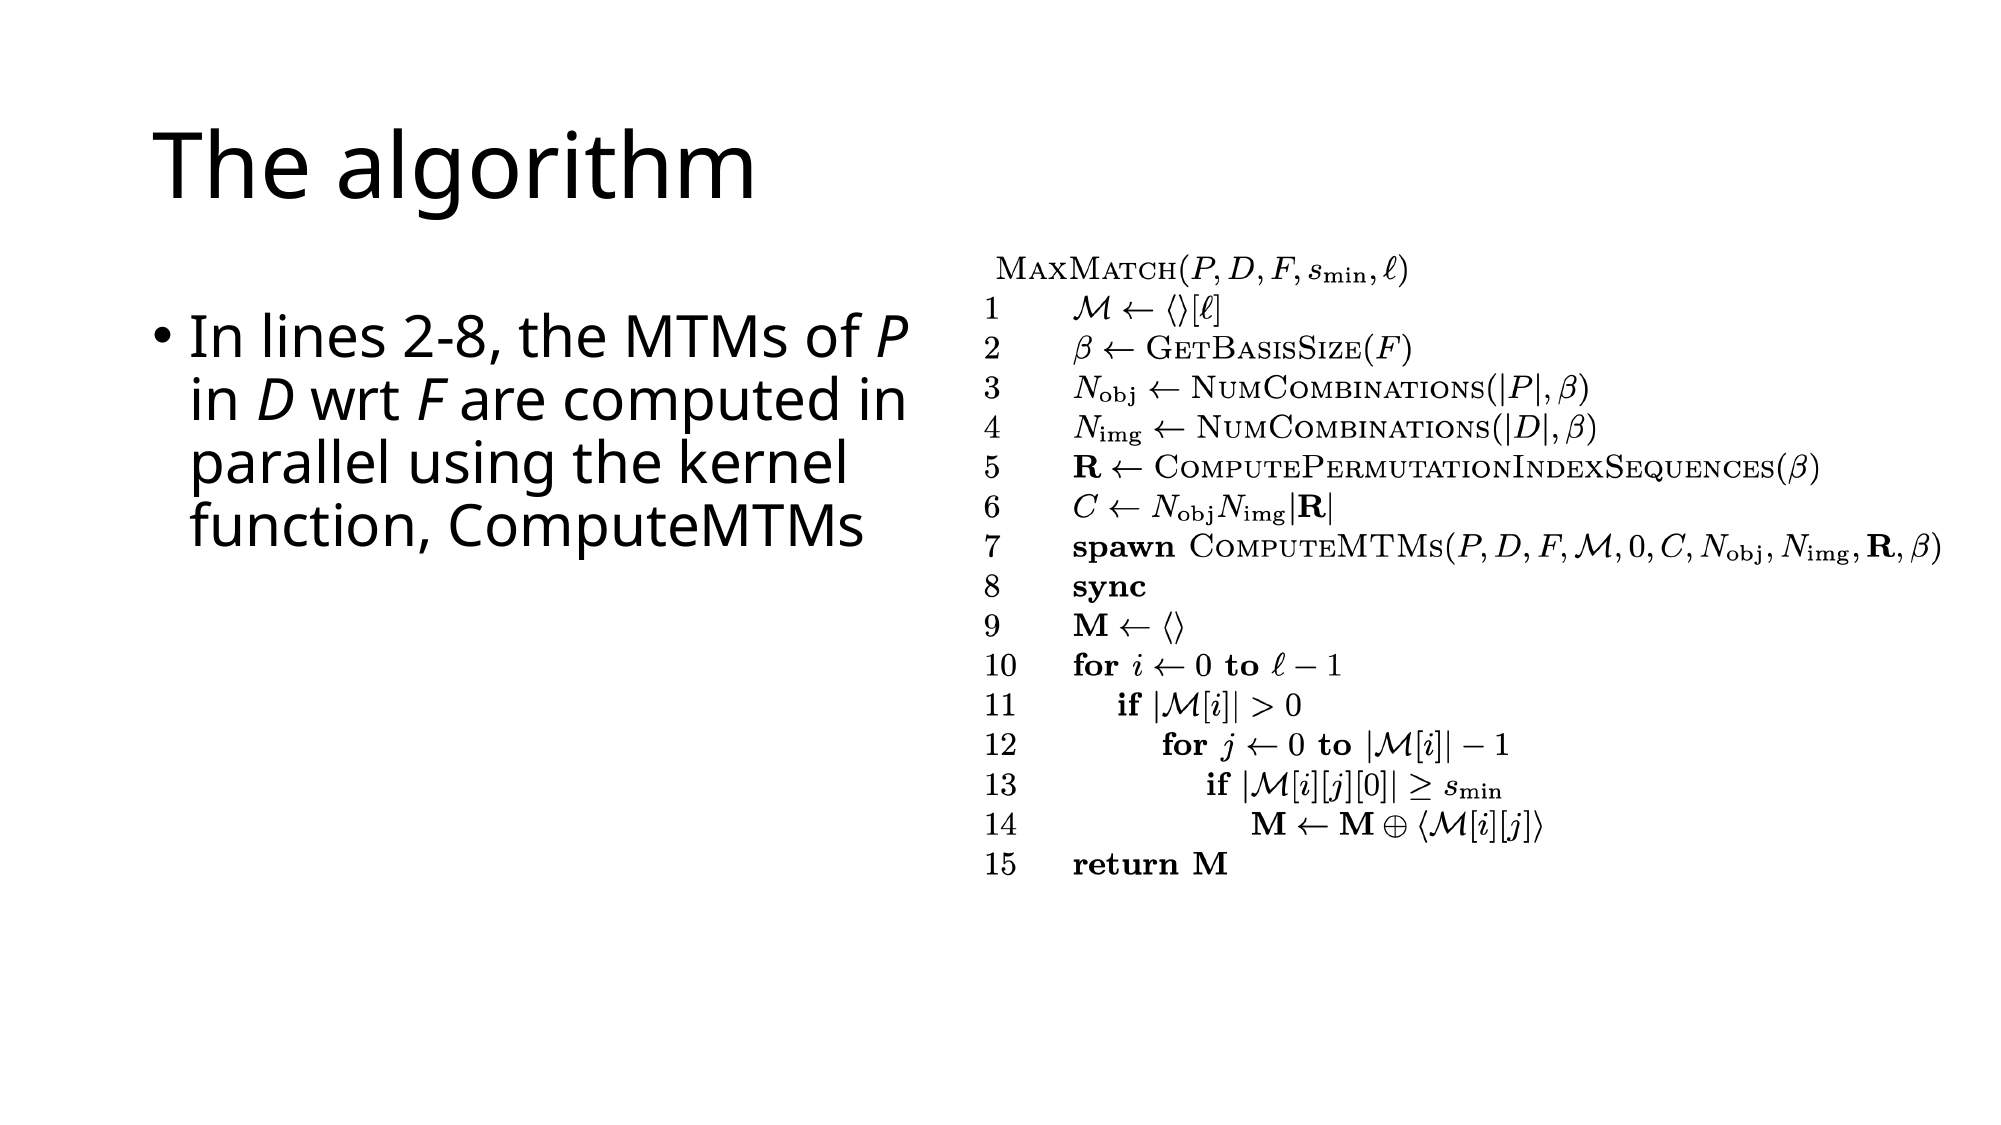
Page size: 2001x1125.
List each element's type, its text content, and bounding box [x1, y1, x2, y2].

picture [976, 236, 1954, 889]
title The algorithm [137, 59, 1863, 278]
list In lines 2-8, the MTMs of P in D wrt F are computed in parallel using the kernel function, ComputeMTMs [137, 299, 939, 1014]
